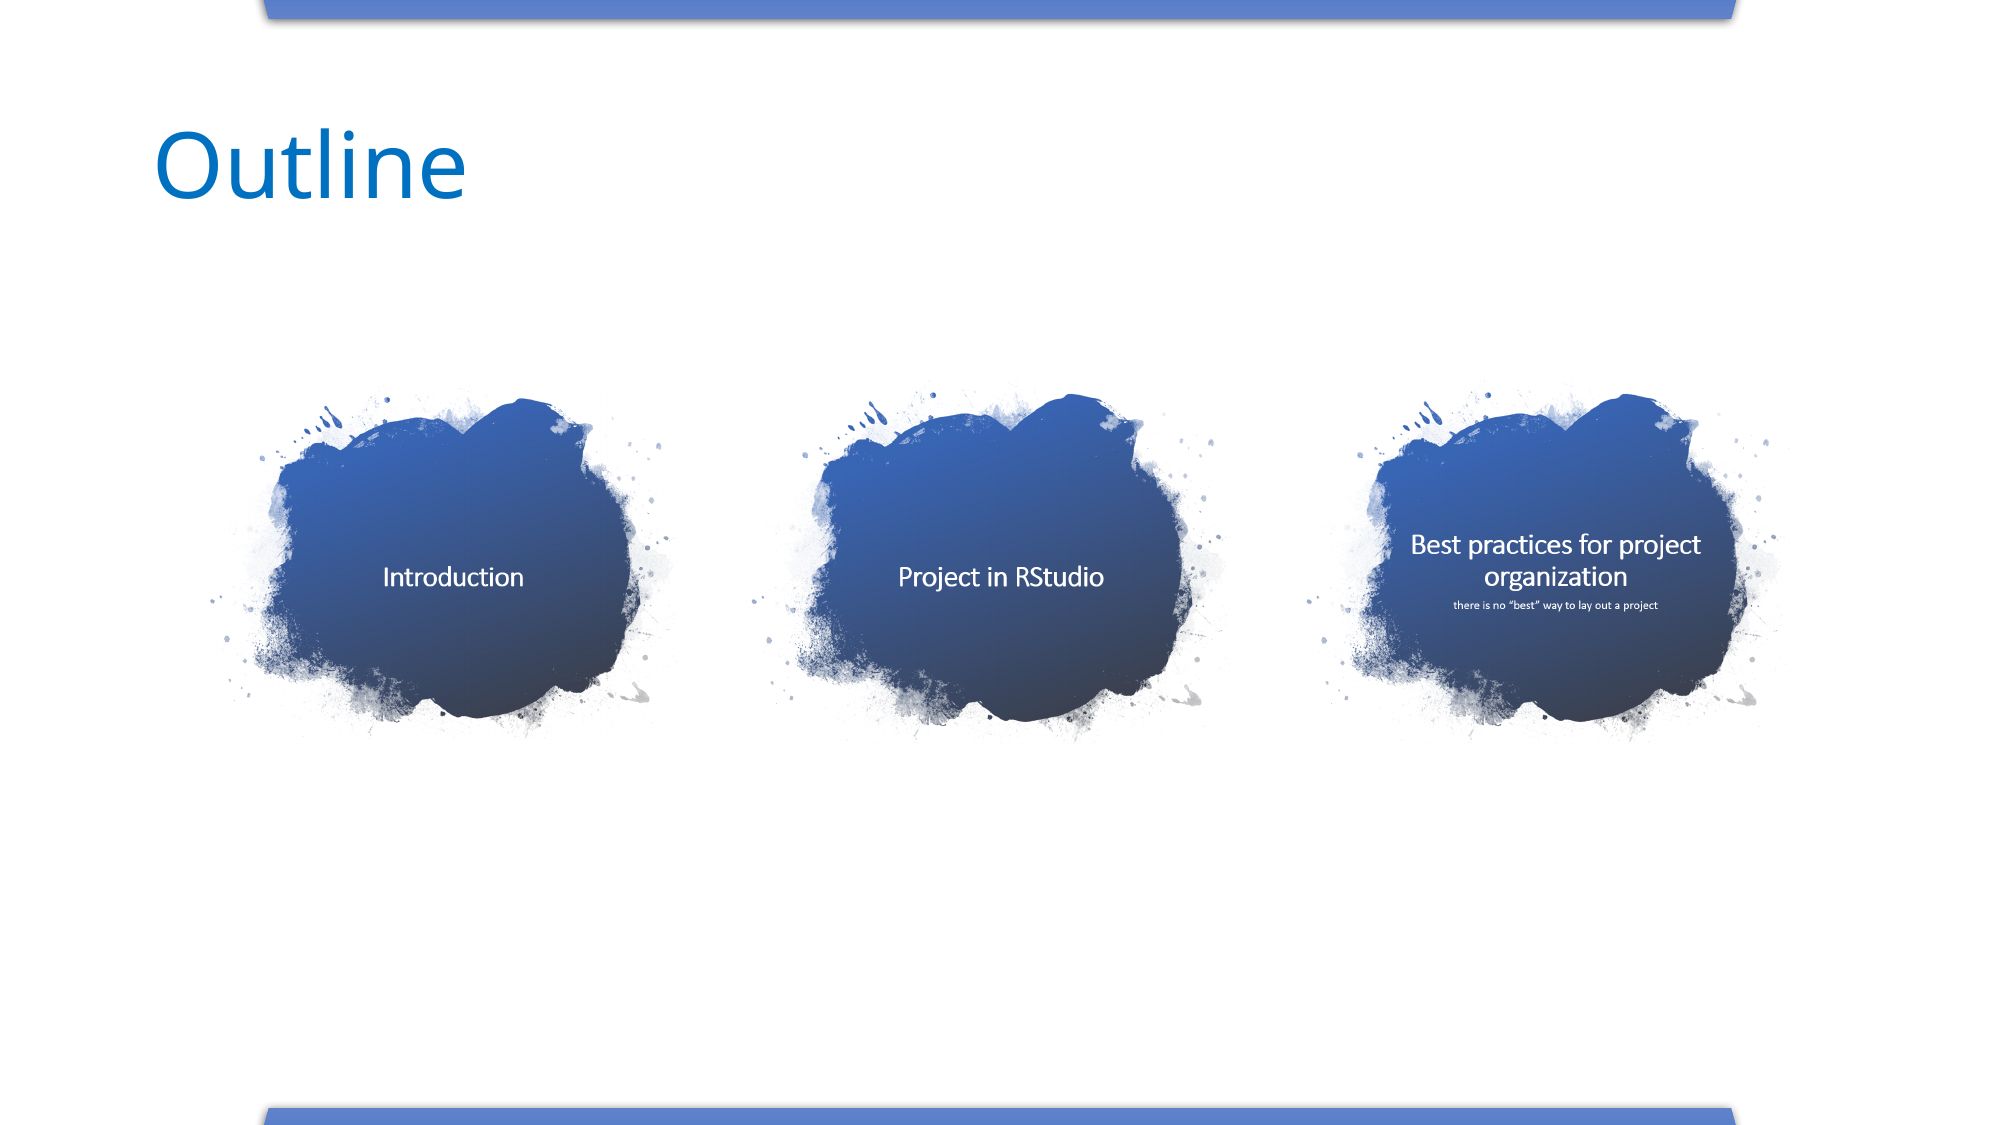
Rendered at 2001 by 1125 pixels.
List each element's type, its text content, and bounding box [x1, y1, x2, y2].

title Outline [137, 59, 1863, 278]
picture [137, 380, 1878, 745]
